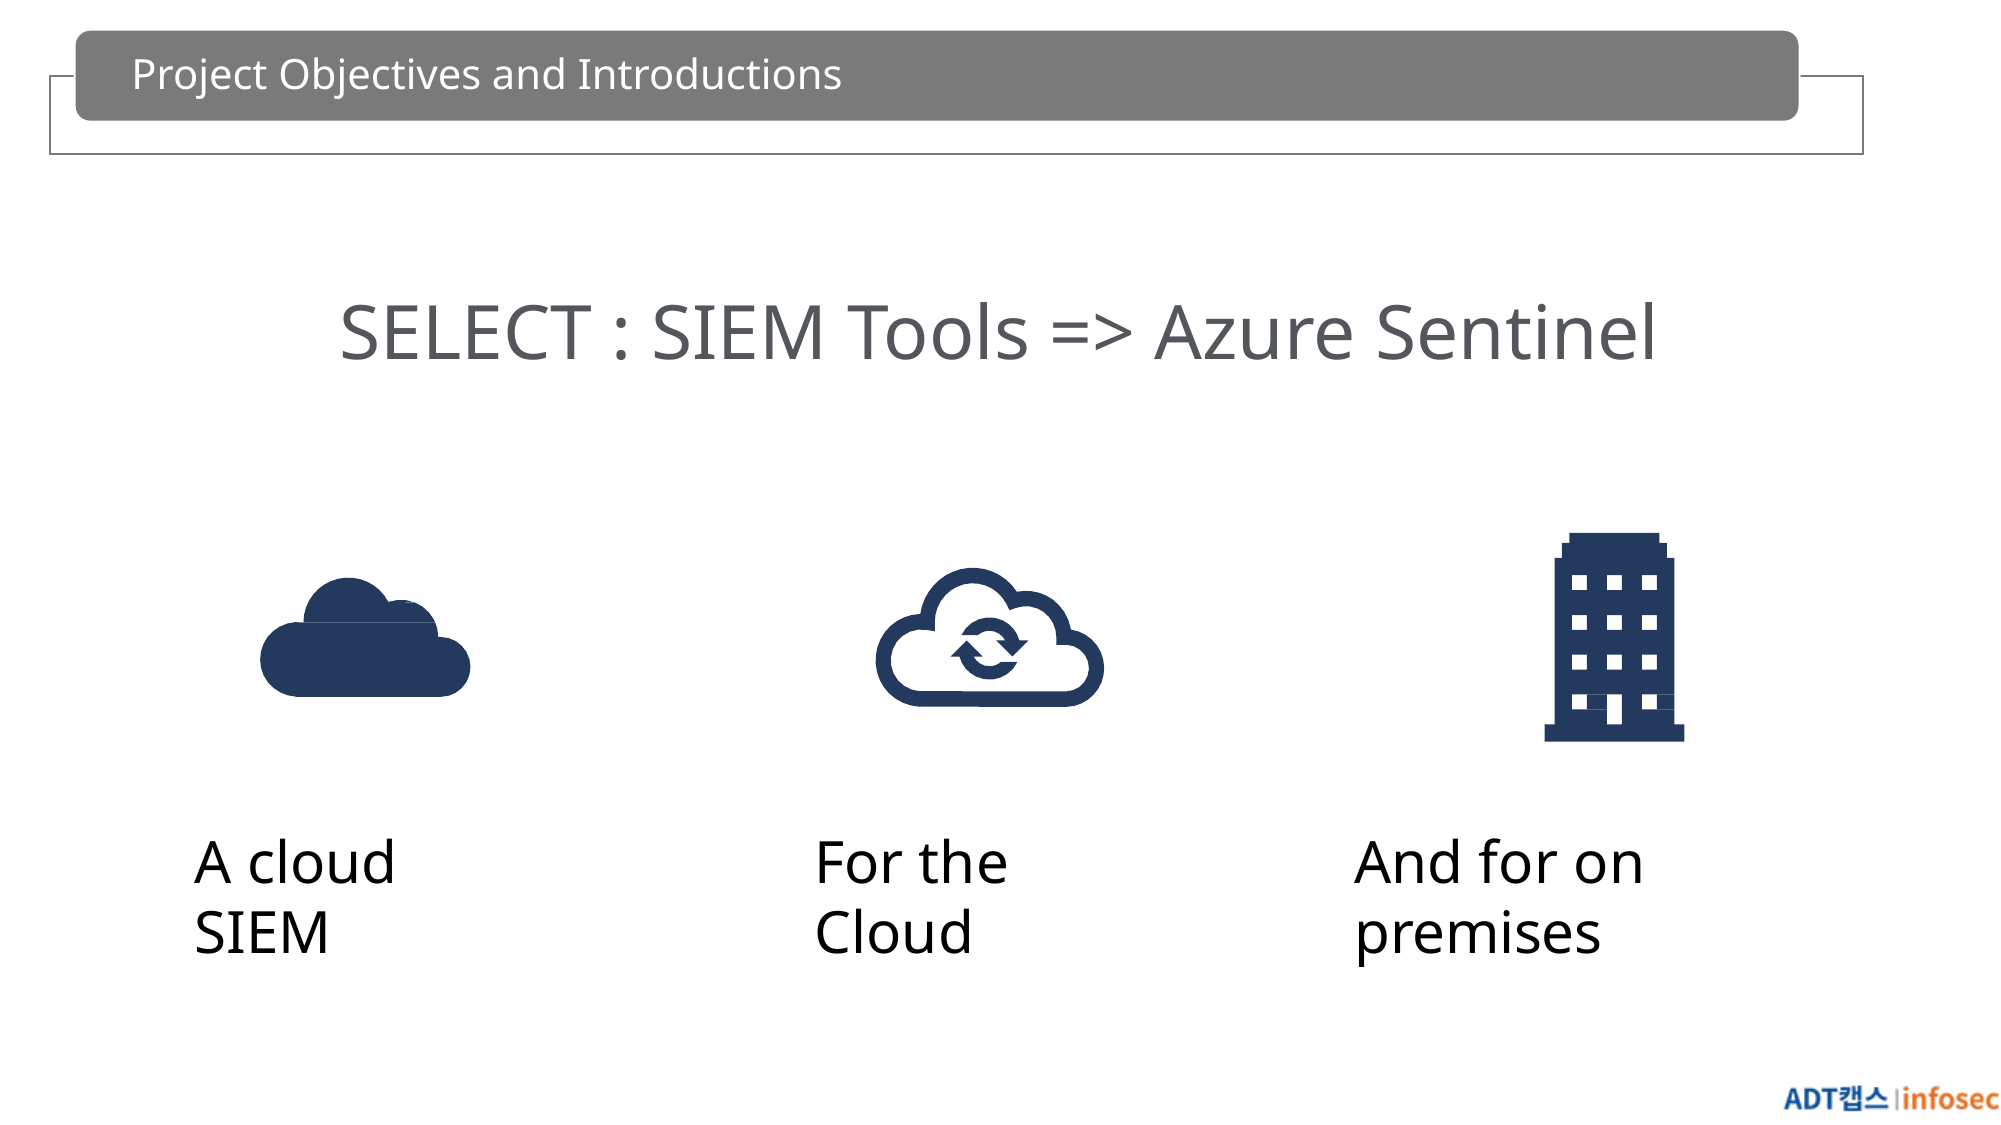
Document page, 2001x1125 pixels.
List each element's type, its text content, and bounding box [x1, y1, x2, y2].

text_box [49, 27, 1864, 157]
text_box For the Cloud [812, 822, 1168, 965]
text_box And for on premises [1352, 822, 1878, 965]
text_box [260, 577, 471, 697]
picture [1781, 1070, 1999, 1124]
text_box SELECT : SIEM Tools => Azure Sentinel [323, 277, 1675, 383]
text_box [1544, 532, 1685, 742]
text_box [875, 567, 1105, 707]
text_box A cloud SIEM [192, 822, 538, 965]
